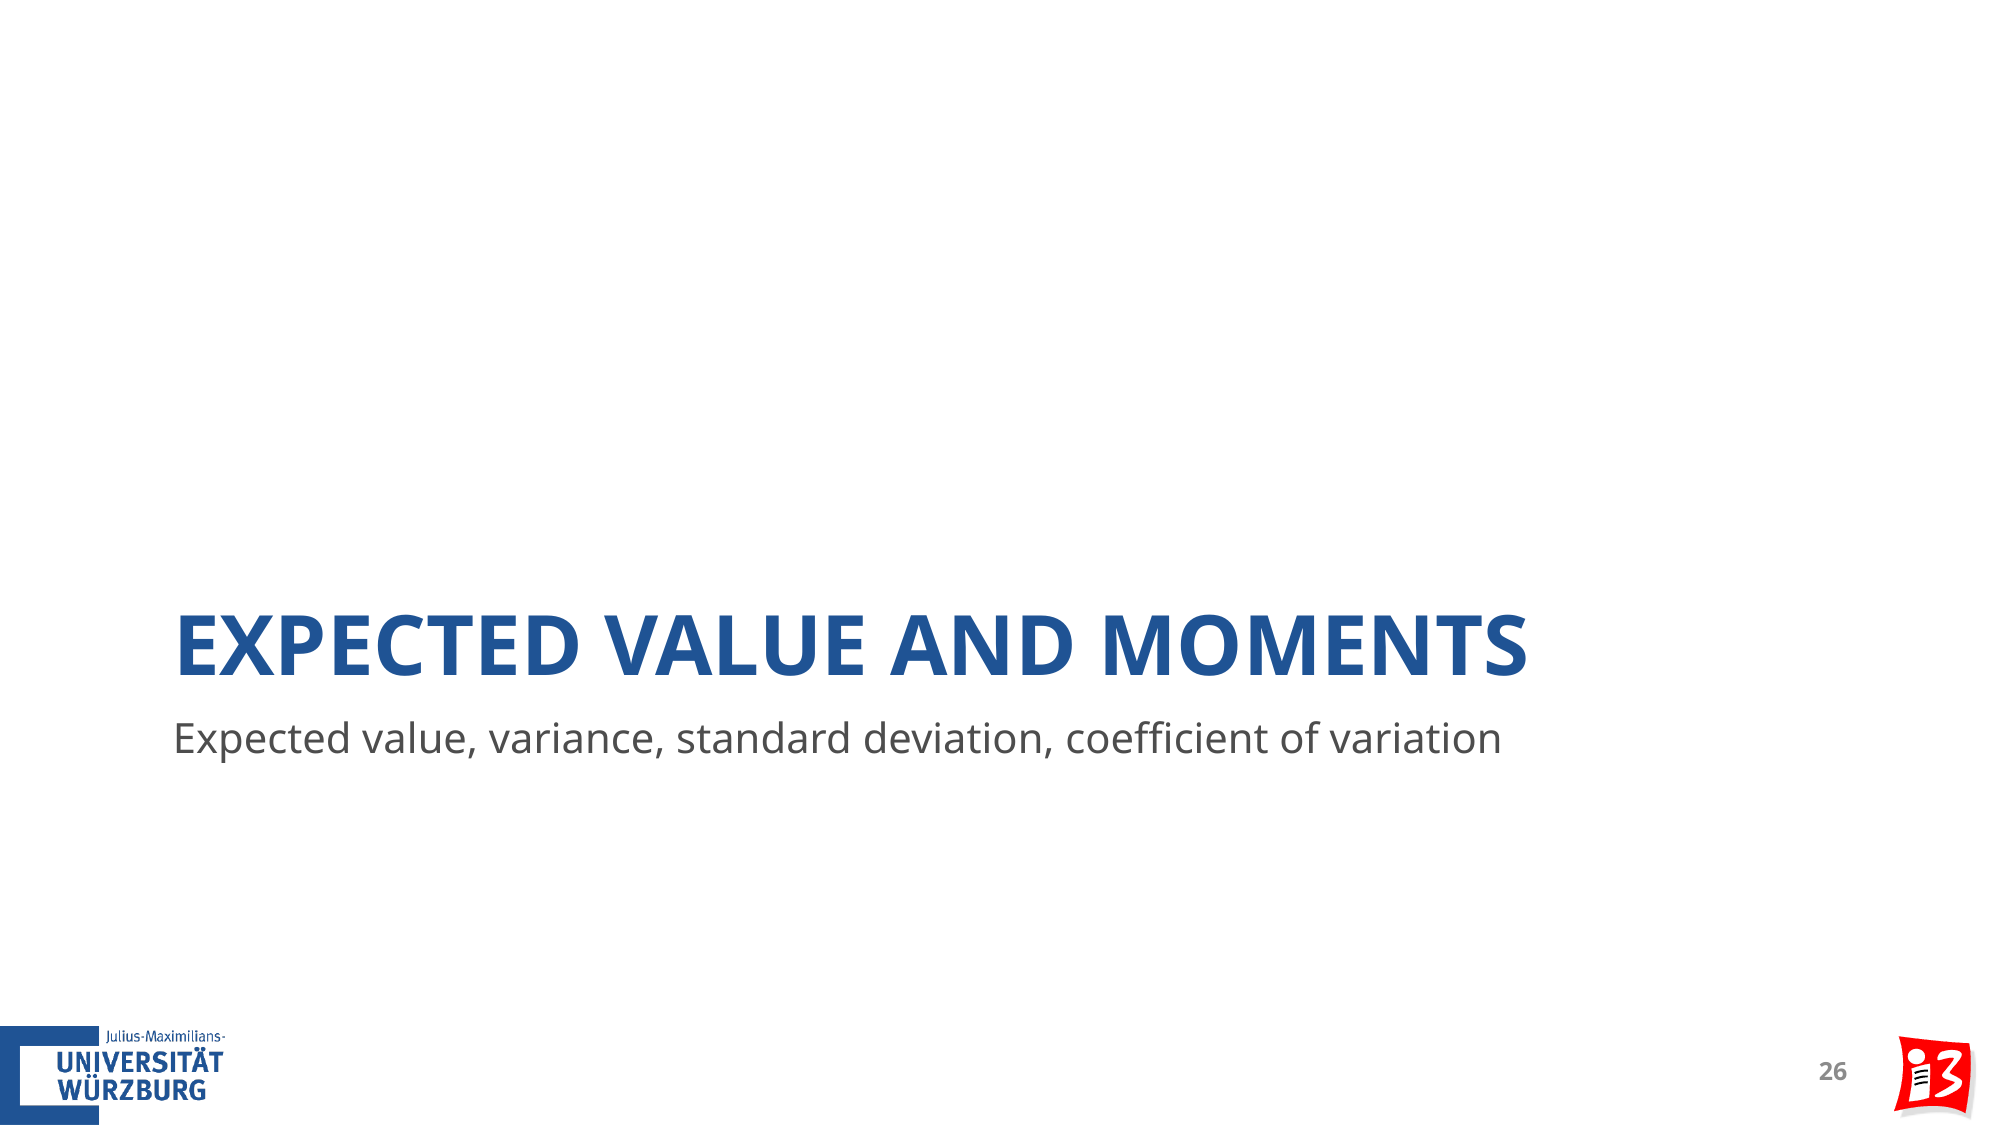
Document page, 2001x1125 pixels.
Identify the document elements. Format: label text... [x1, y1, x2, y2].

list Expected value, variance, standard deviation, coefficient of variation [157, 704, 1858, 951]
title Expected Value and Moments [157, 362, 1859, 701]
picture [0, 1026, 225, 1125]
slide_number 26 [1412, 1042, 1863, 1103]
